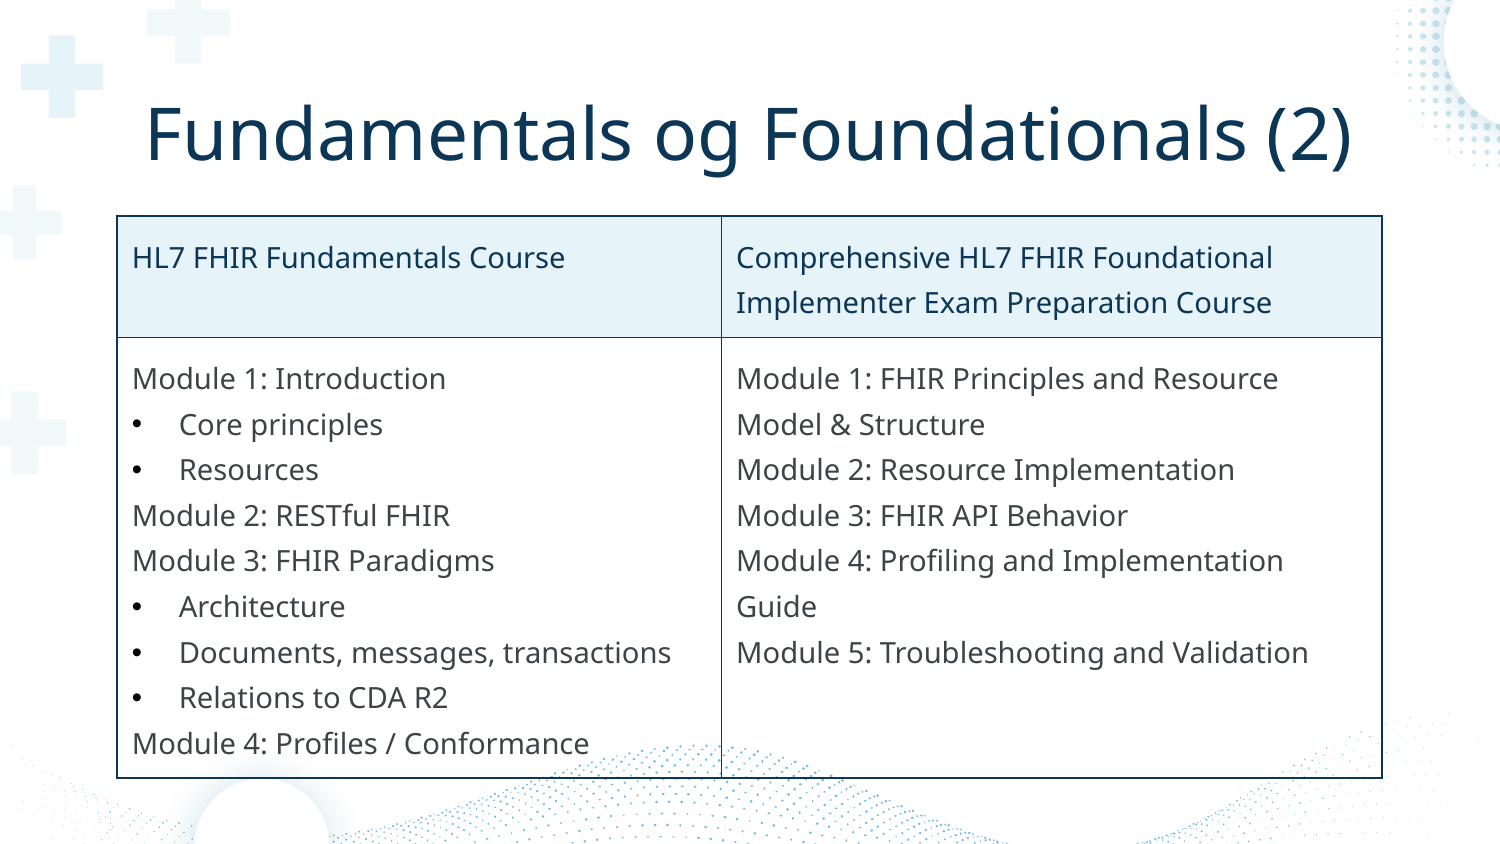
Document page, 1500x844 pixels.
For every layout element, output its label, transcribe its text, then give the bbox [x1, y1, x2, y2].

picture [0, 713, 248, 844]
table_cell Module 1: FHIR Principles and Resource Model & Structure Module 2: Resource Implementation Module 3: FHIR API Behavior Module 4: Profiling and Implementation Guide Module 5: Troubleshooting and Validation [722, 338, 1381, 777]
table_cell Module 1: Introduction Core principles Resources Module 2: RESTful FHIR Module 3: FHIR Paradigms Architecture Documents, messages, transactions Relations to CDA R2 Module 4: Profiles / Conformance [118, 338, 721, 777]
picture [1396, 0, 1500, 179]
table_header HL7 FHIR Fundamentals Course [118, 217, 721, 337]
picture [276, 713, 1500, 844]
title Fundamentals og Foundationals (2) [104, 72, 1395, 167]
table_header Comprehensive HL7 FHIR Foundational Implementer Exam Preparation Course [722, 217, 1381, 337]
